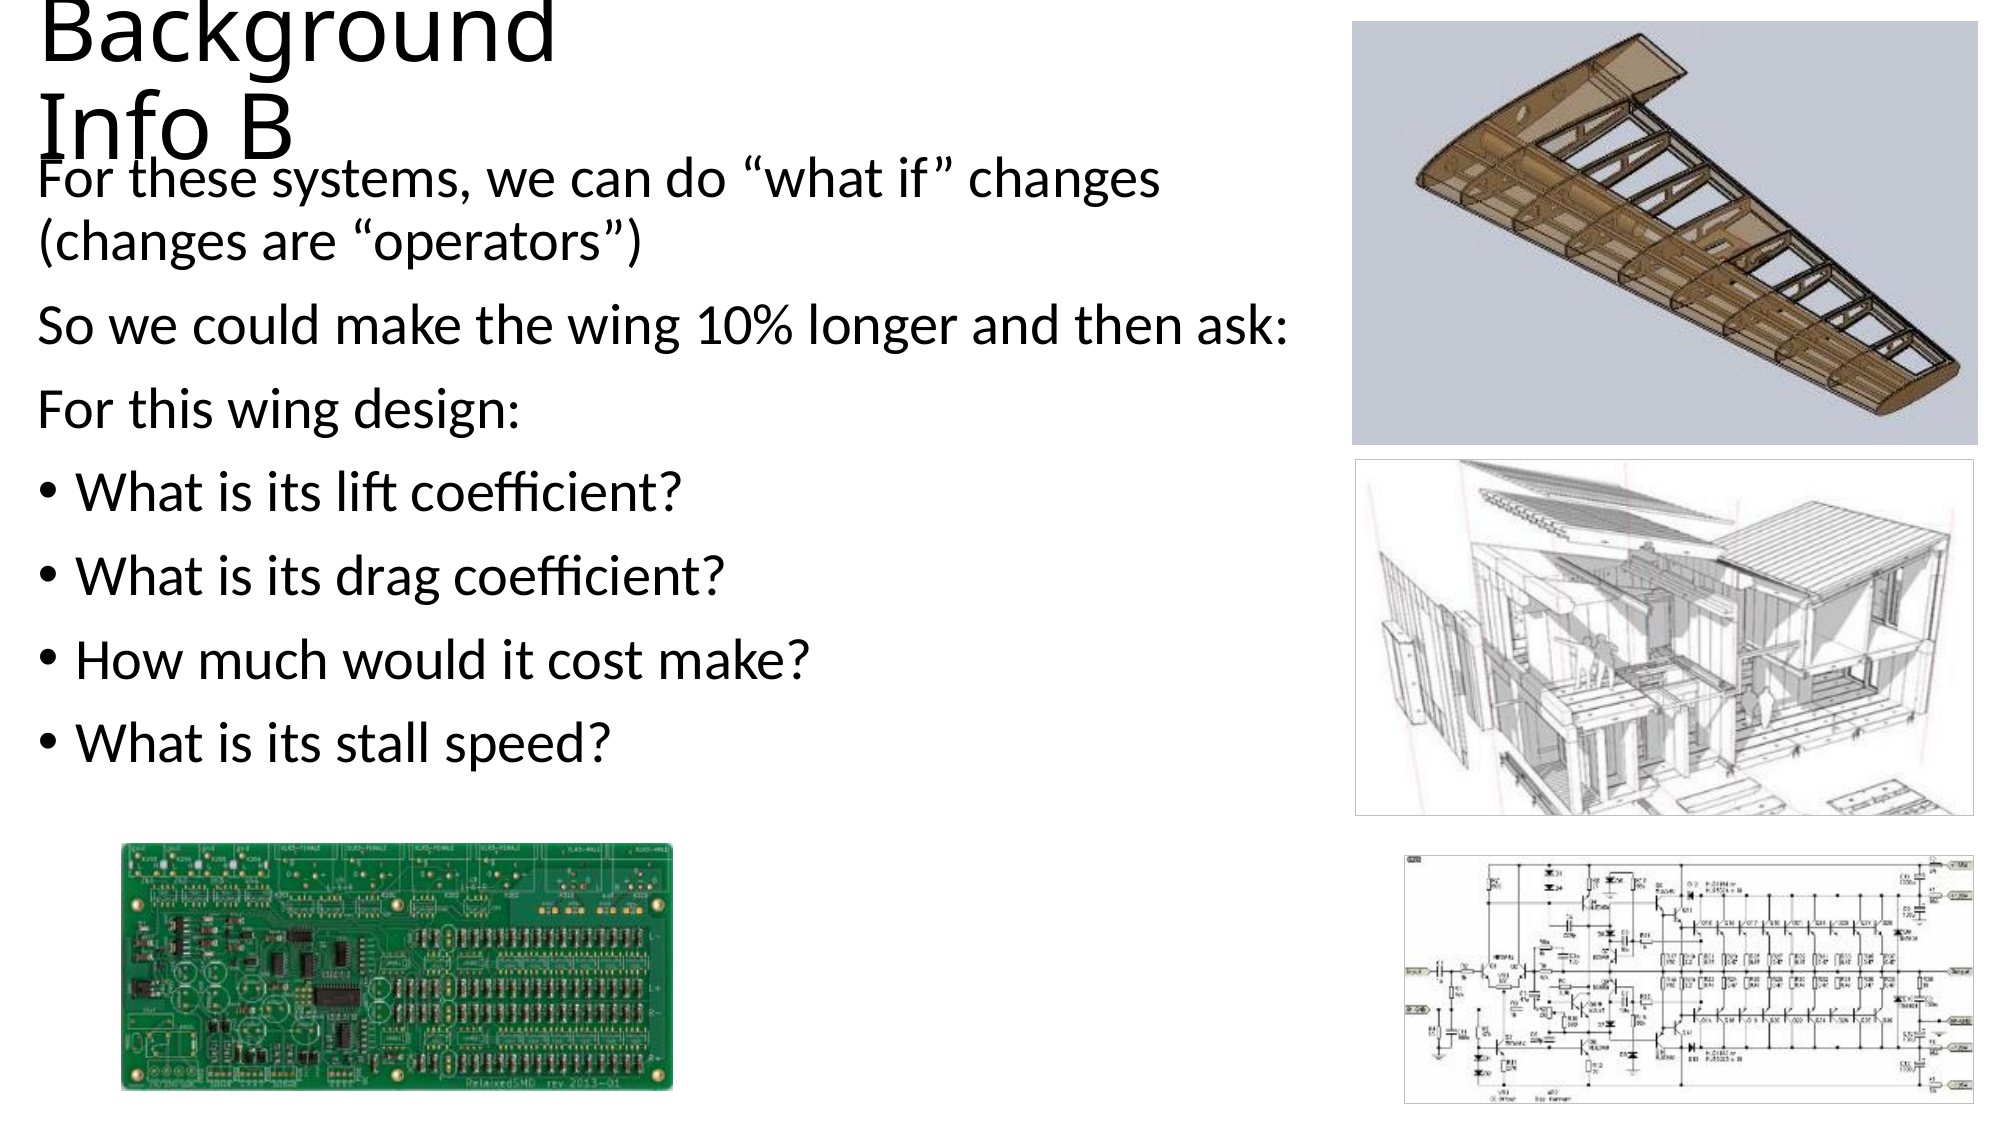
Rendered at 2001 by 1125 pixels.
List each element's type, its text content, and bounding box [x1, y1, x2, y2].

picture [1404, 855, 1974, 1104]
picture [1352, 21, 1978, 446]
list For these systems, we can do “what if” changes (changes are “operators”) So we could make the wing 10% longer and then ask: For this wing design: What is its lift coefficient? What is its drag coefficient? How much would it cost make? What is its stall speed? [22, 140, 1328, 881]
picture [121, 843, 673, 1091]
picture [1355, 459, 1974, 816]
title Background Info B [22, 21, 772, 140]
